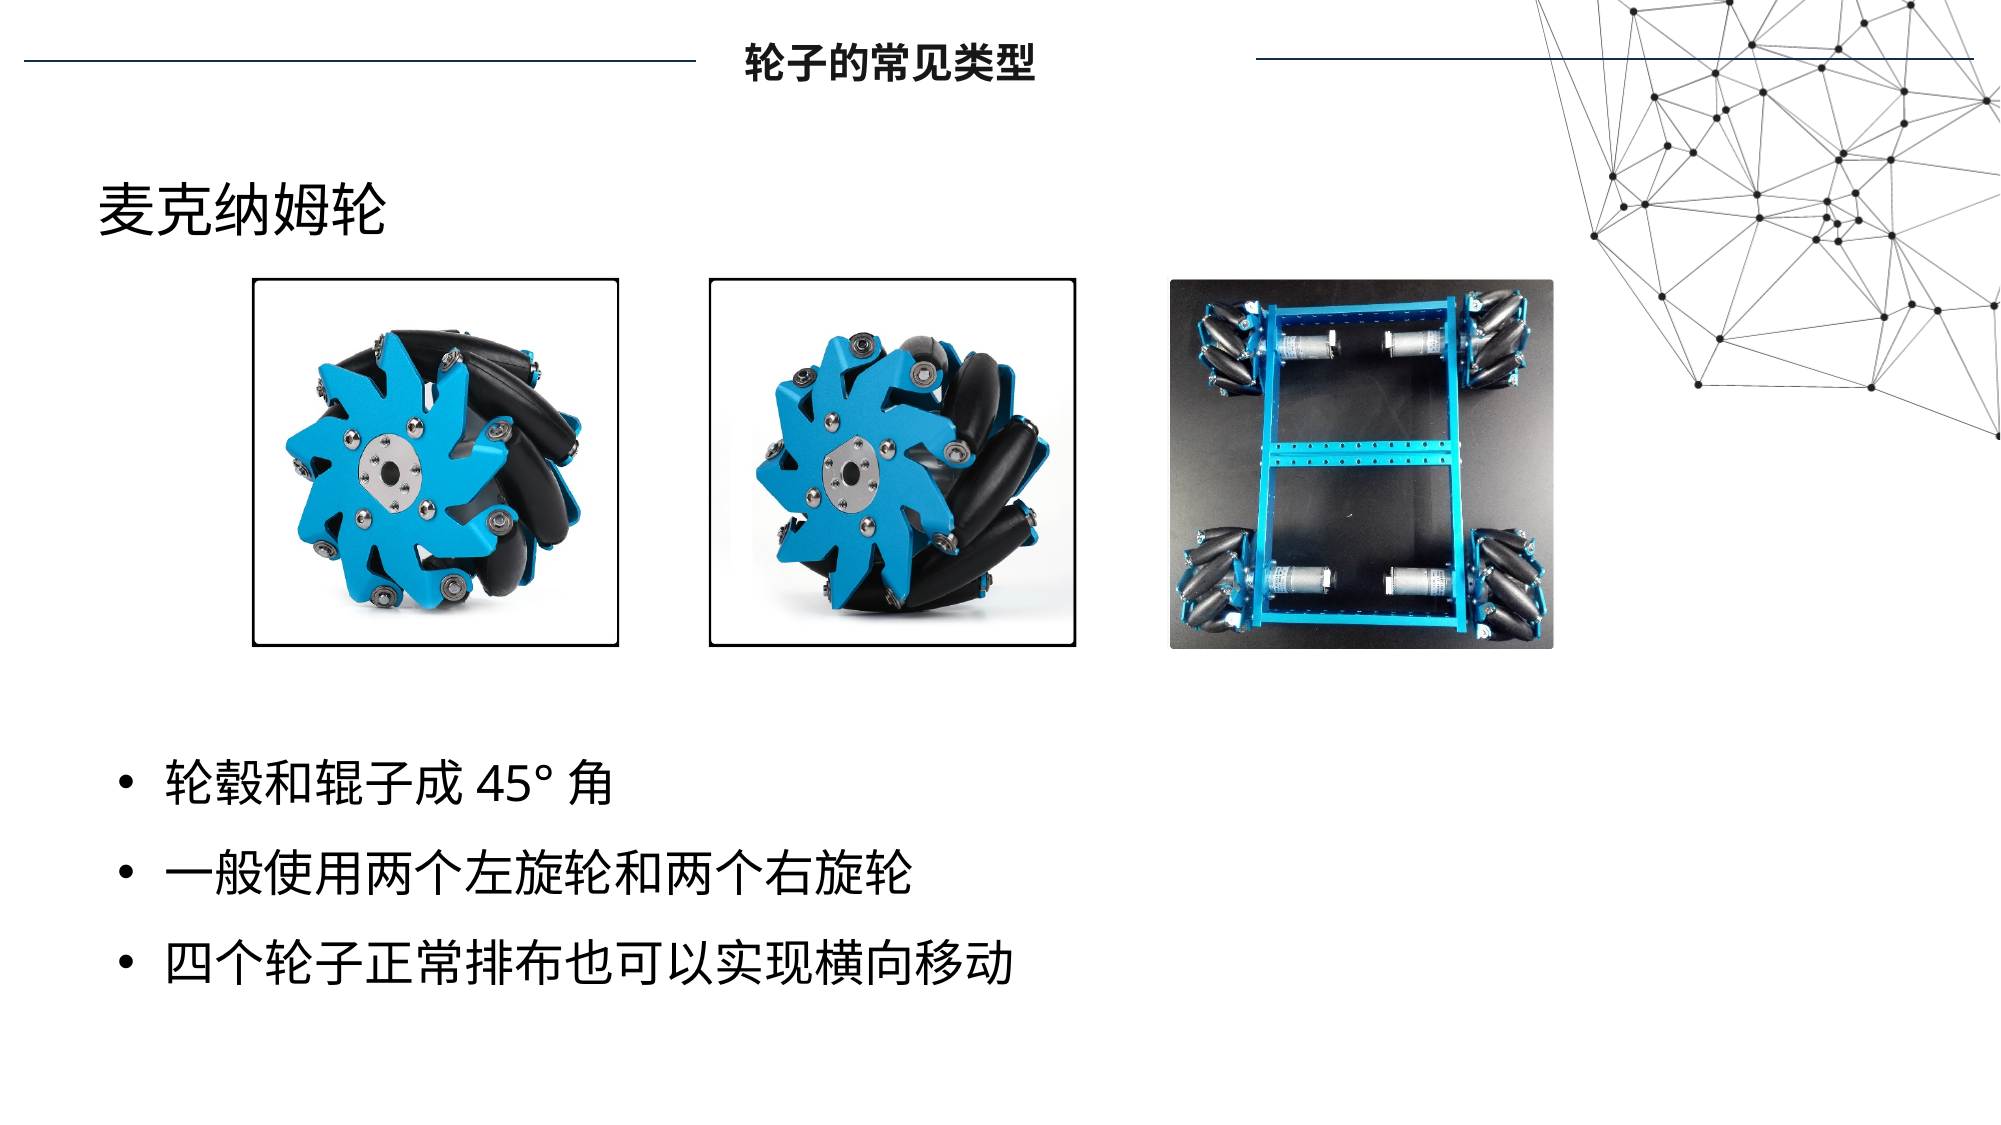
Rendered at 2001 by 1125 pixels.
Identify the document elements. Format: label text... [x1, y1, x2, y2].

picture [1167, 0, 2001, 649]
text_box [23, 36, 1974, 88]
text_box 麦克纳姆轮 [82, 130, 503, 251]
picture [708, 276, 1078, 649]
text_box 轮毂和辊子成45°角 一般使用两个左旋轮和两个右旋轮 四个轮子正常排布也可以实现横向移动 [102, 714, 1754, 999]
picture [250, 276, 620, 649]
